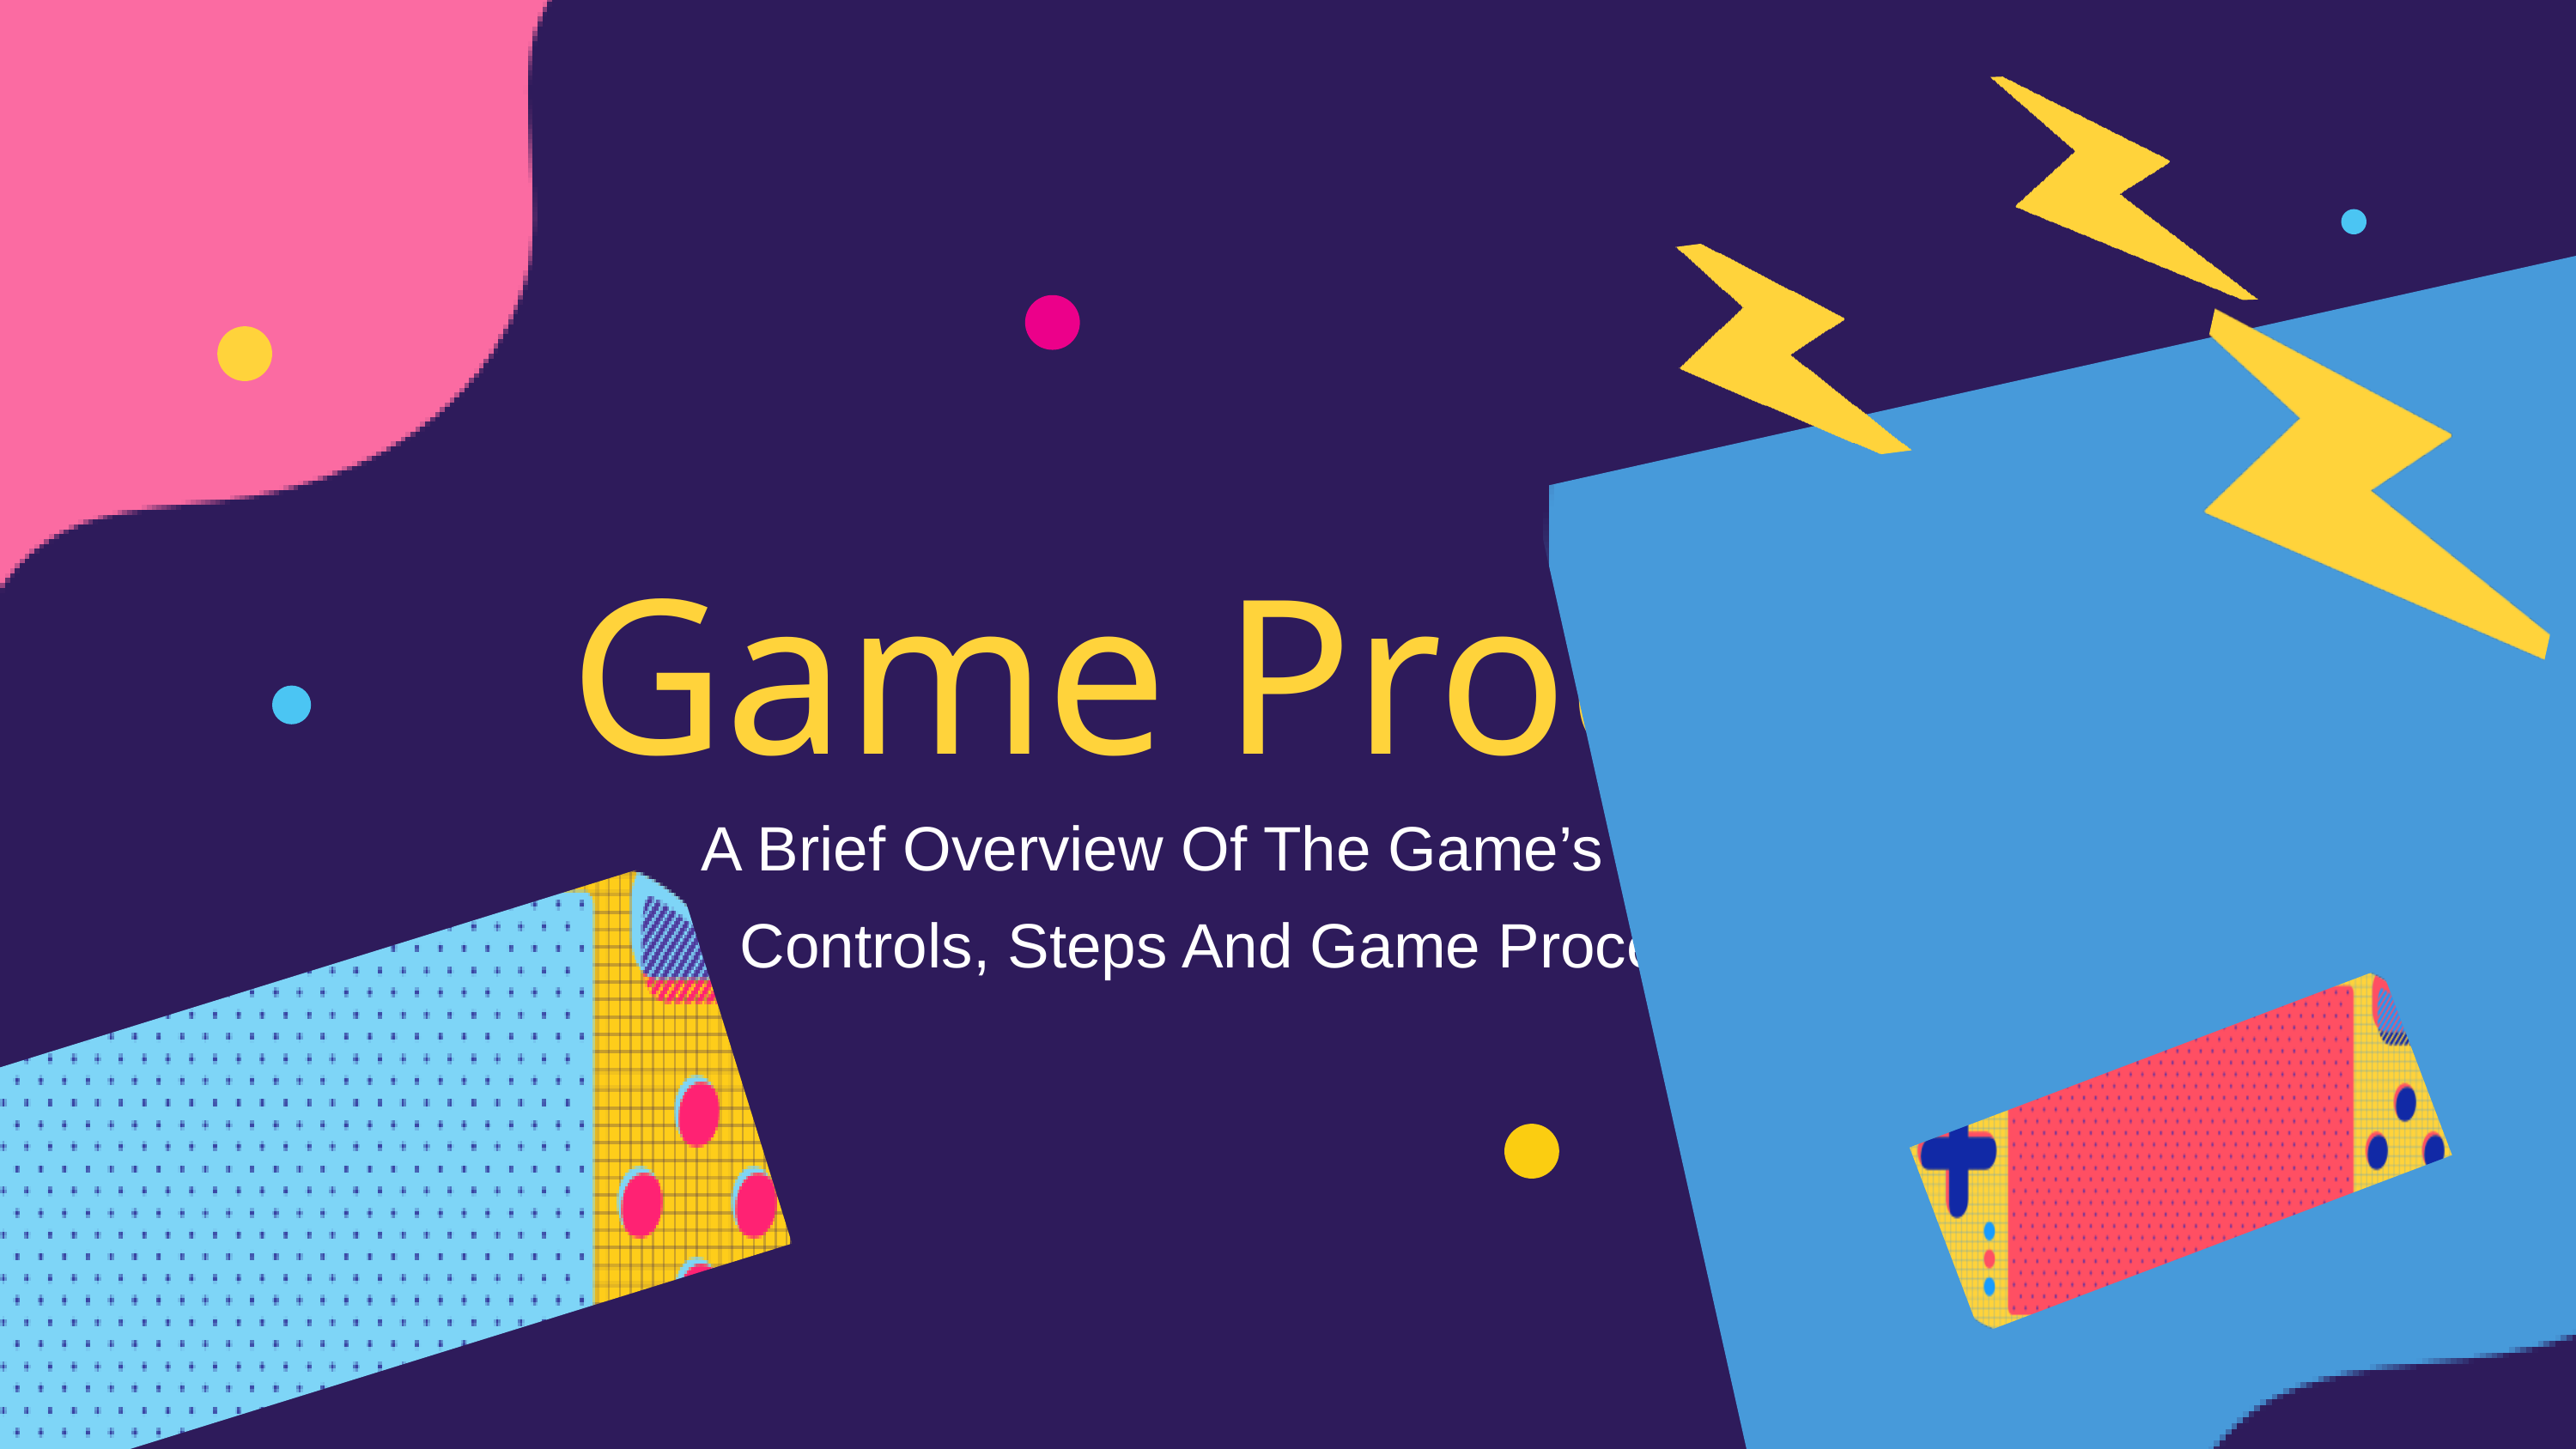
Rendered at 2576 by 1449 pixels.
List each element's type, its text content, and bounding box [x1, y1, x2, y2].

text_box A Brief Overview Of The Game’s Rules, Controls, Steps And Game Process. [666, 785, 1641, 981]
text_box [1982, 67, 2269, 310]
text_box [216, 325, 273, 382]
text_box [1504, 1123, 1560, 1179]
text_box [0, 0, 968, 969]
text_box [1909, 968, 2452, 1334]
text_box [0, 858, 793, 1449]
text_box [2341, 209, 2367, 235]
text_box [2150, 276, 2576, 686]
text_box [1531, 337, 2576, 1449]
text_box [1643, 215, 1950, 482]
text_box Game Process [416, 488, 1597, 797]
text_box [2354, 255, 2576, 355]
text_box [1024, 294, 1080, 350]
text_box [271, 685, 312, 724]
